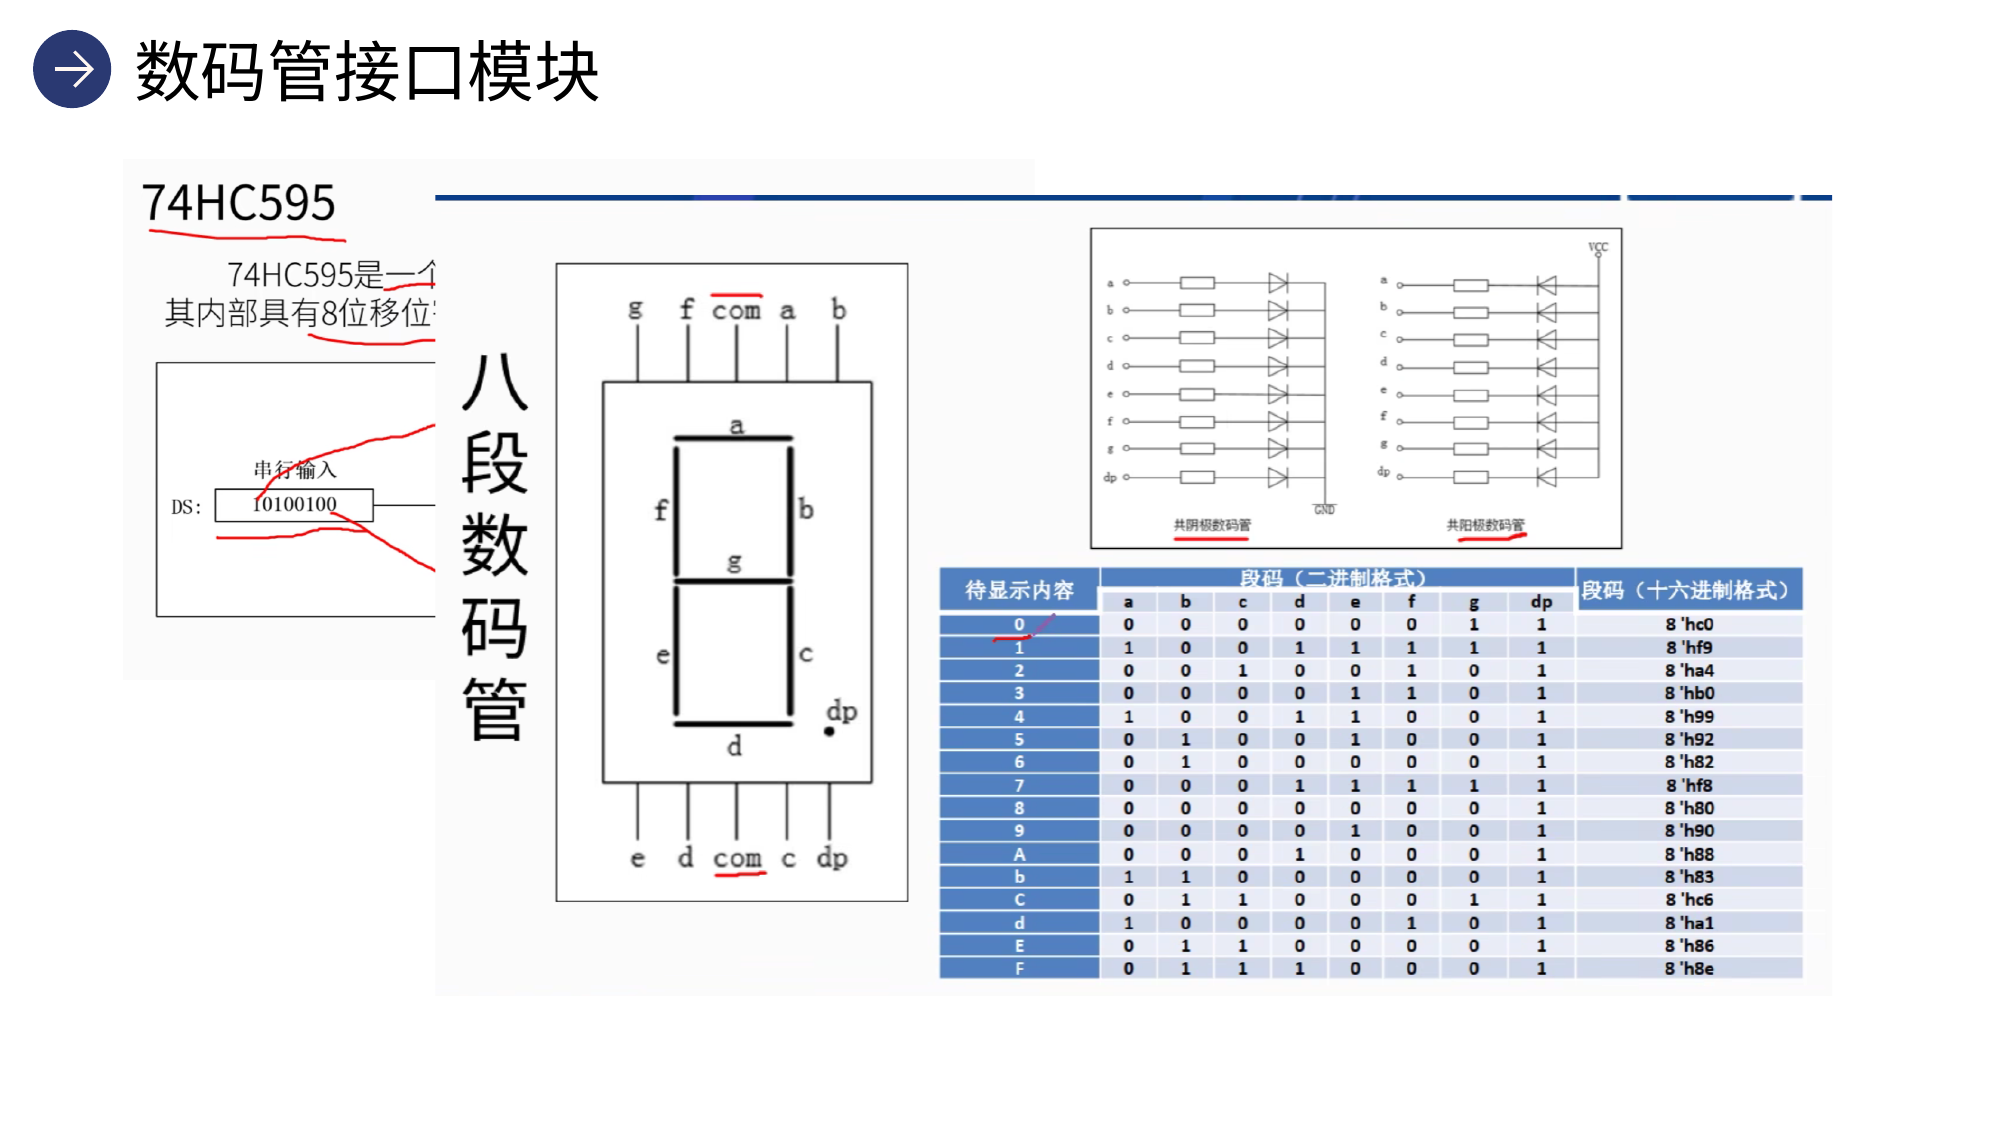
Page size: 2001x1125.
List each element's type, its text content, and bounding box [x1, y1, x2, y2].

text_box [117, 153, 1038, 683]
text_box 数码管接口模块 [134, 29, 623, 109]
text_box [429, 190, 1835, 997]
text_box [32, 28, 113, 110]
text_box [74, 51, 92, 87]
